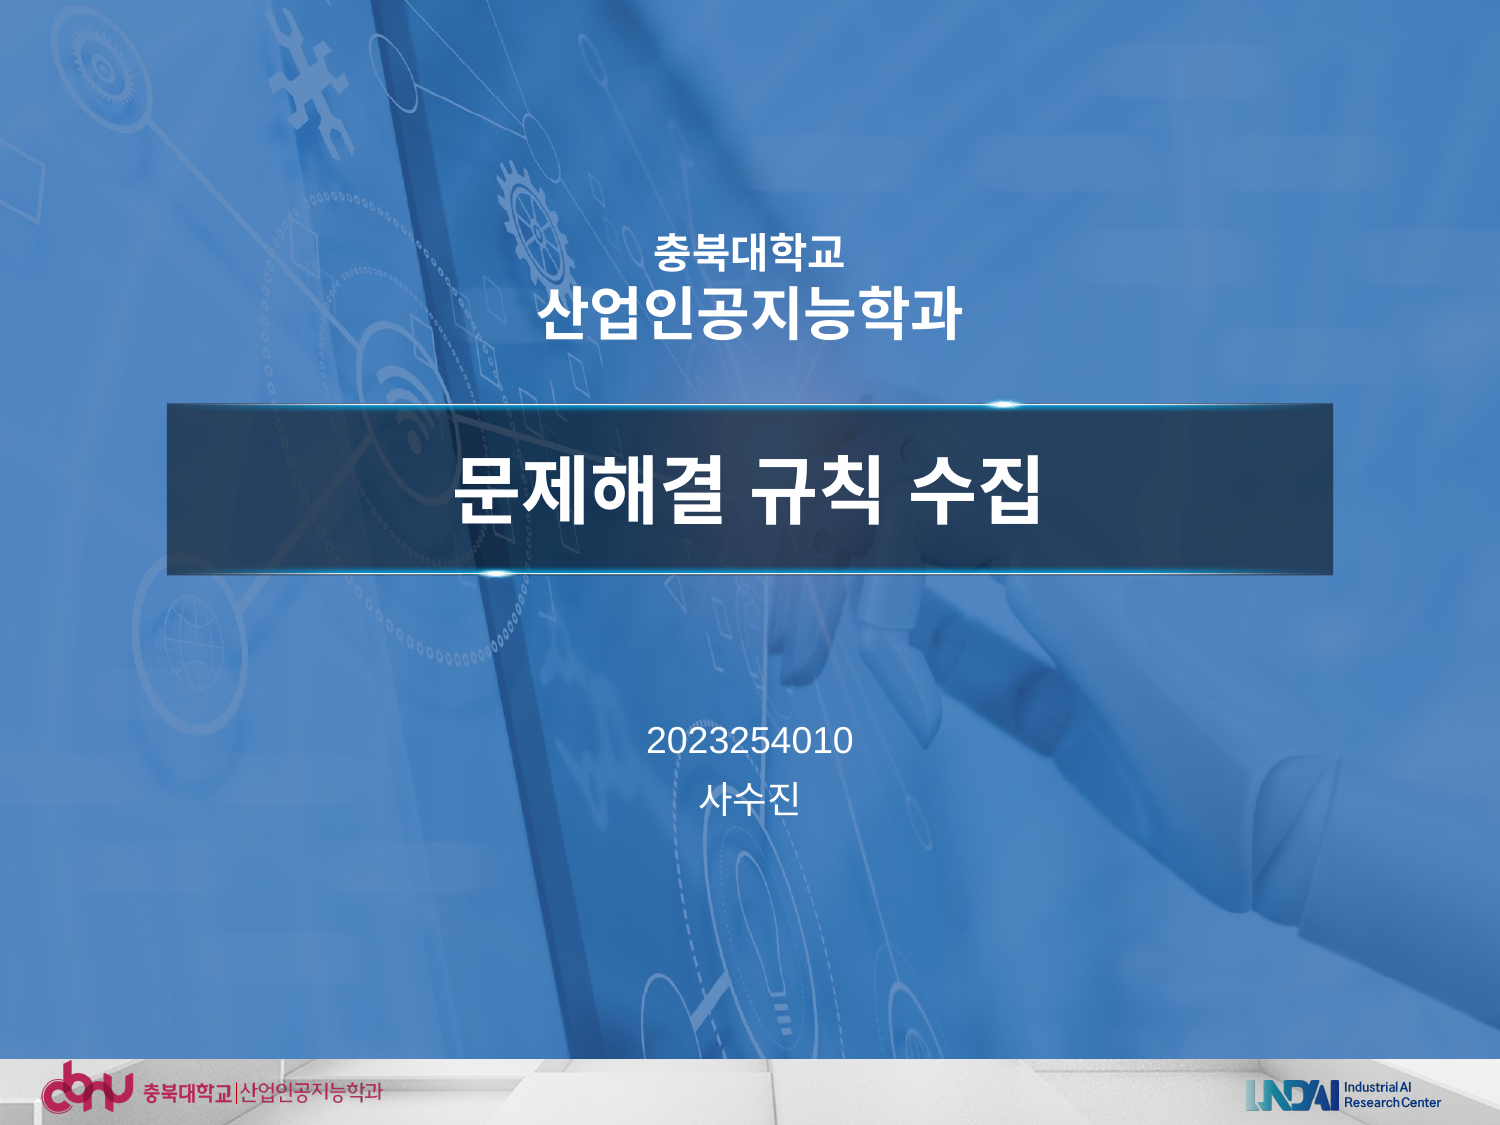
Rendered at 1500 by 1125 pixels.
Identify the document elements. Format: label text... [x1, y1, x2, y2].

text_box 2023254010 [88, 708, 1412, 769]
text_box 문제해결 규칙 수집 [210, 443, 1289, 534]
text_box 사수진 [88, 769, 1412, 829]
picture [0, 0, 1500, 1125]
text_box 충북대학교 산업인공지능학과 [112, 219, 1388, 355]
text_box [165, 428, 1335, 557]
